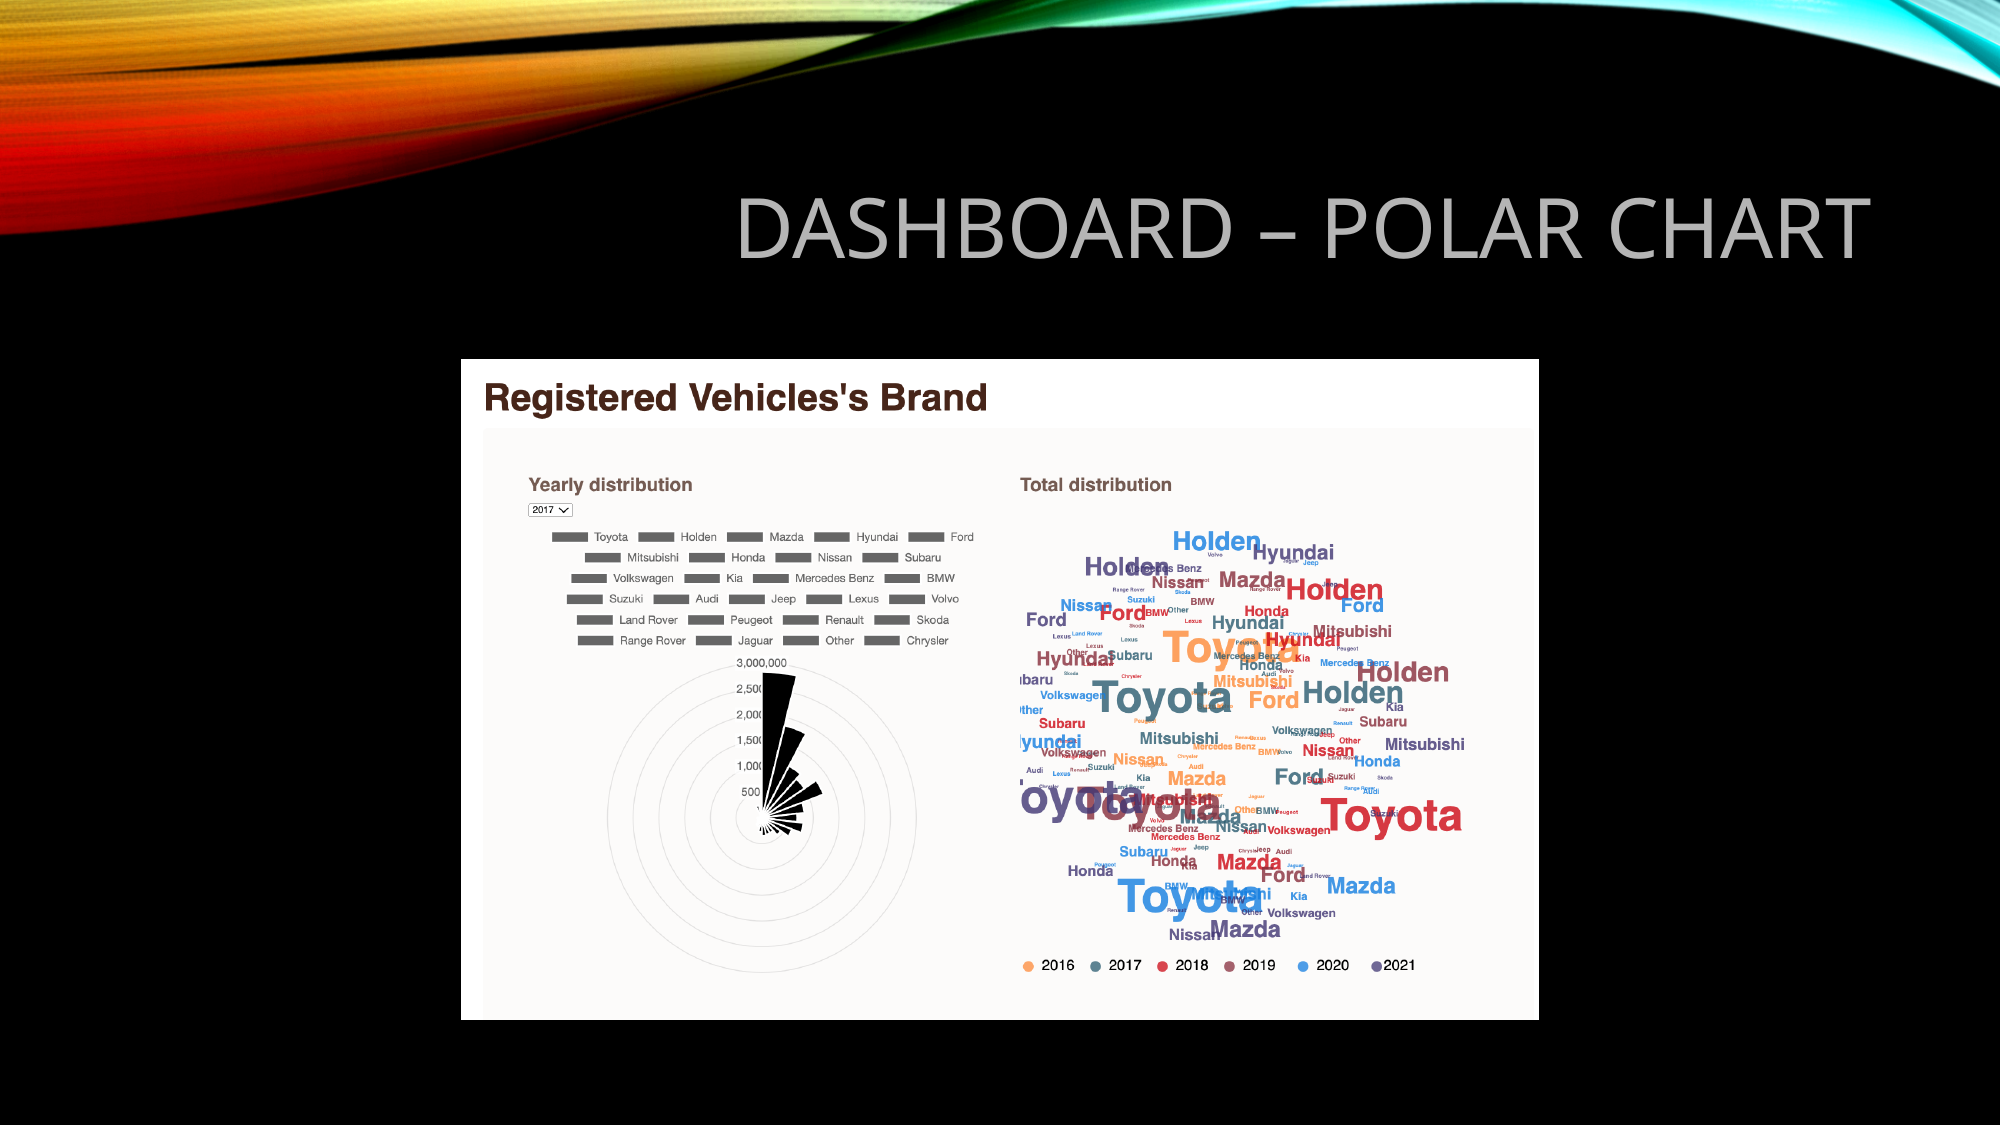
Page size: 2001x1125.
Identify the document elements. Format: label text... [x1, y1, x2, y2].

picture [0, 0, 2000, 237]
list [460, 359, 1540, 1021]
title Dashboard – Polar chart [474, 125, 1888, 338]
